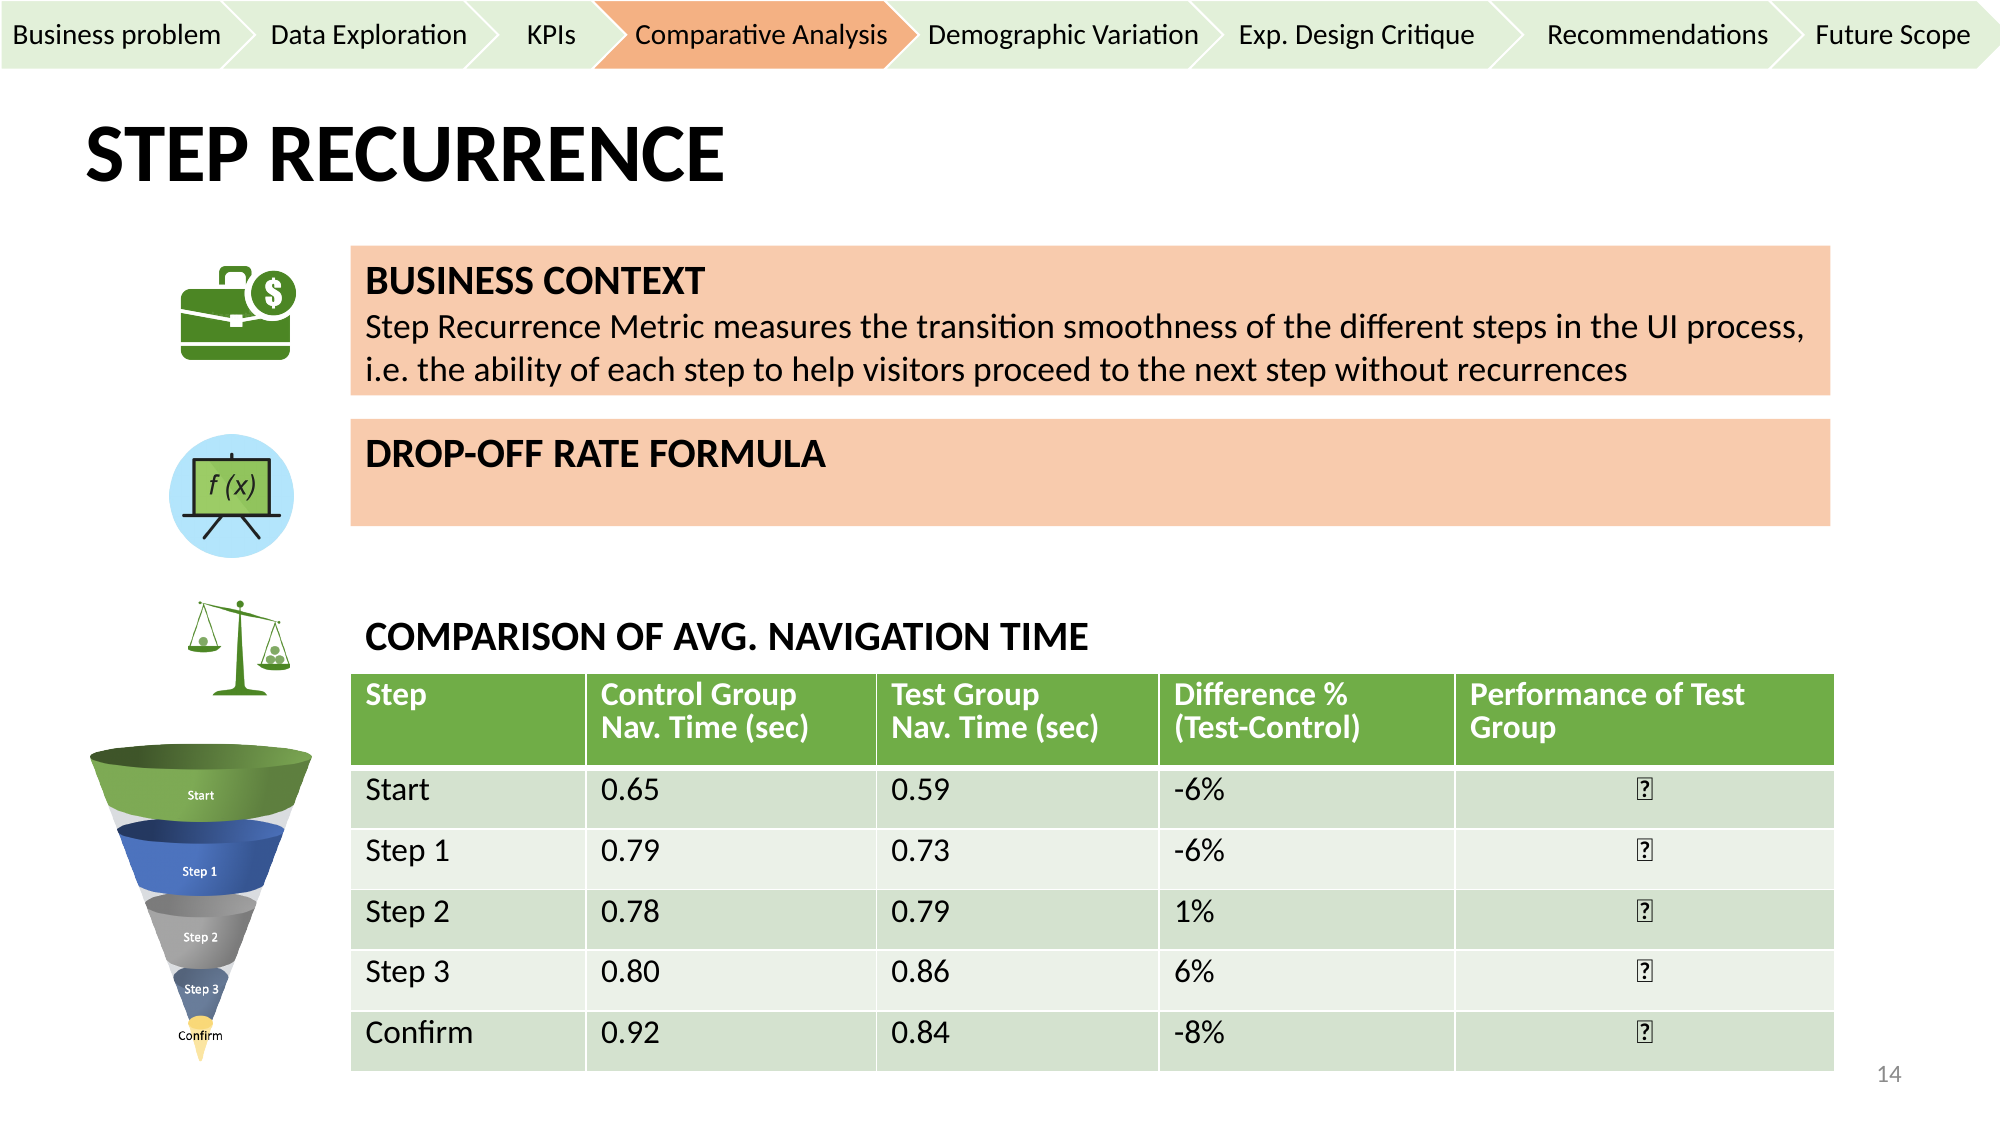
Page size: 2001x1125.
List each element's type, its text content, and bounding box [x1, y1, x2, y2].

table_cell -8% [1160, 1012, 1454, 1071]
table_cell 0.65 [587, 771, 876, 828]
picture [82, 739, 317, 1071]
table_cell Step 1 [351, 830, 585, 889]
table_cell 0.59 [877, 771, 1158, 828]
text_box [0, 0, 2000, 70]
table_cell 0.86 [877, 951, 1158, 1010]
table_cell 🙂 [1456, 951, 1834, 1010]
table_cell 0.79 [877, 890, 1158, 949]
table_cell Confirm [351, 1012, 585, 1071]
table_cell 6% [1160, 951, 1454, 1010]
table_cell Step 2 [351, 890, 585, 949]
table_cell 0.92 [587, 1012, 876, 1071]
text_box COMPARISON OF AVG. NAVIGATION TIME [350, 601, 1113, 667]
table_cell 🙁 [1456, 1012, 1834, 1071]
table_cell 0.73 [877, 830, 1158, 889]
table_cell 0.79 [587, 830, 876, 889]
picture [159, 235, 319, 394]
table_cell 🙁 [1456, 771, 1834, 828]
table_header Step [351, 674, 585, 765]
table_cell Step 3 [351, 951, 585, 1010]
table_cell -6% [1160, 771, 1454, 828]
picture [188, 598, 290, 700]
table_cell Start [351, 771, 585, 828]
table_cell 🙁 [1456, 830, 1834, 889]
text_box BUSINESS CONTEXT Step Recurrence Metric measures the transition smoothness of the different steps in the UI process, i.e. the ability of each step to help visitors proceed to the next step without recurrences [350, 245, 1831, 396]
table_cell 0.80 [587, 951, 876, 1010]
picture [169, 434, 294, 558]
slide_number 14 [1466, 1042, 1917, 1103]
table_header Performance of Test Group [1456, 674, 1834, 765]
table_header Control Group Nav. Time (sec) [587, 674, 876, 765]
table_cell 🙂 [1456, 890, 1834, 949]
table_cell 1% [1160, 890, 1454, 949]
title STEP RECURRENCE [70, 81, 898, 229]
table_cell 0.78 [587, 890, 876, 949]
table_cell -6% [1160, 830, 1454, 889]
table_cell 0.84 [877, 1012, 1158, 1071]
table_header Difference % (Test-Control) [1160, 674, 1454, 765]
table_header Test Group Nav. Time (sec) [877, 674, 1158, 765]
